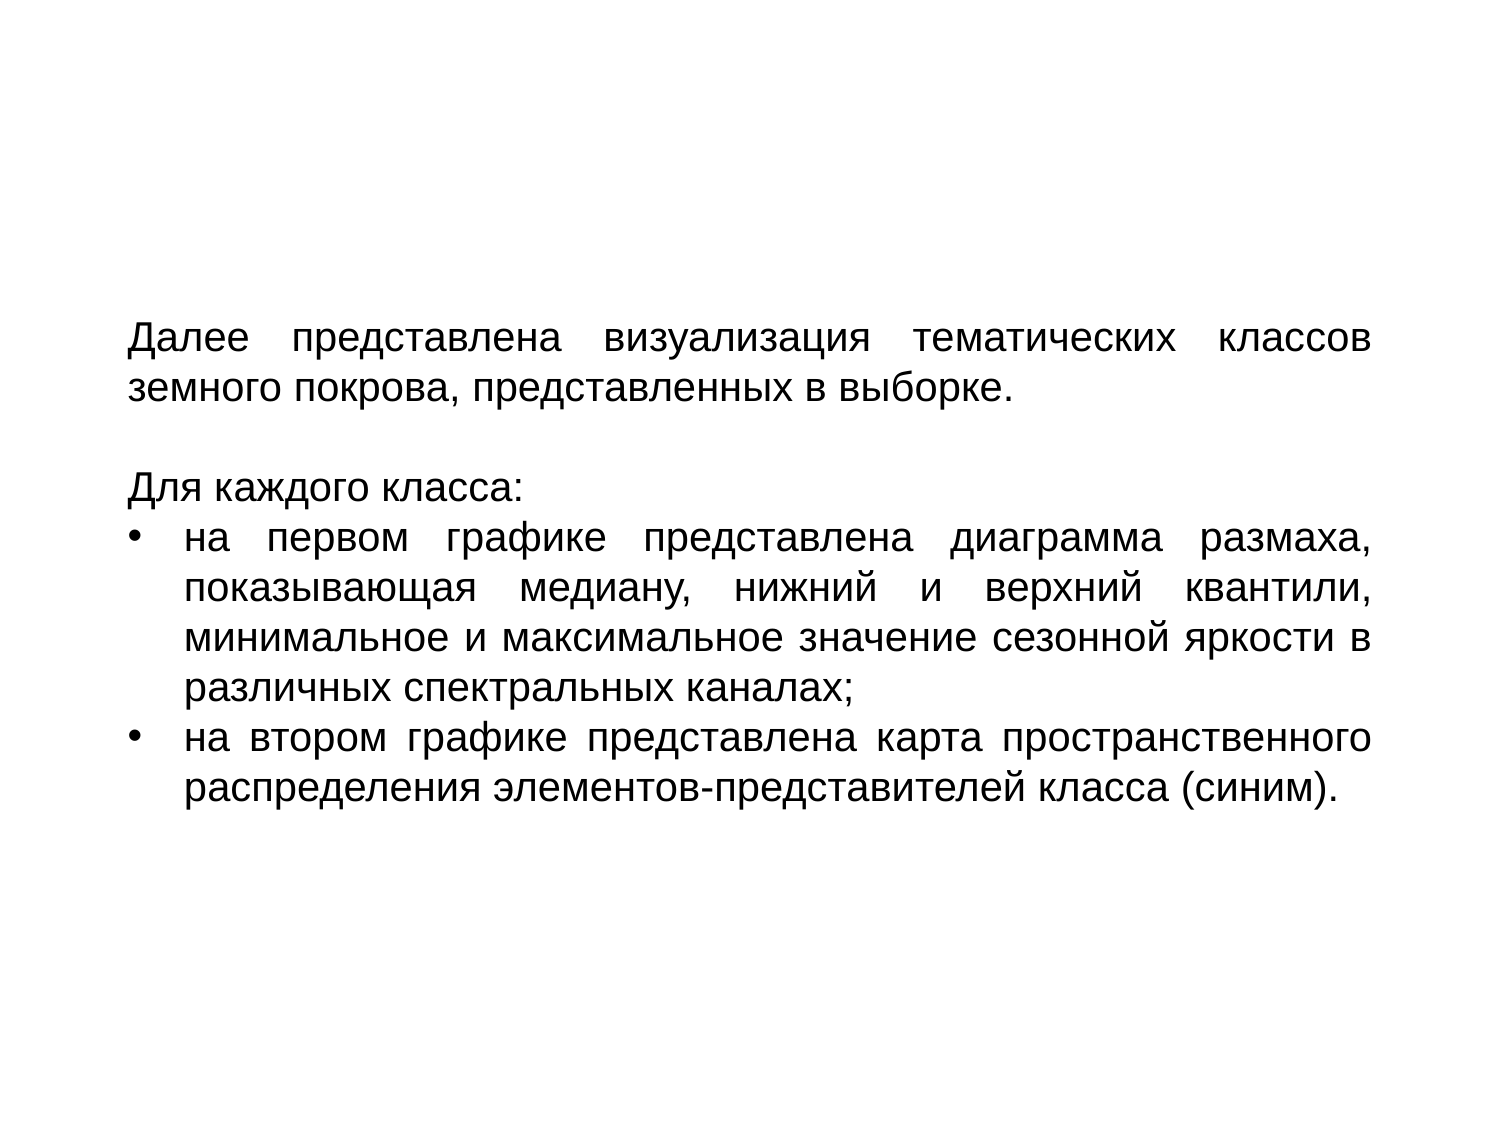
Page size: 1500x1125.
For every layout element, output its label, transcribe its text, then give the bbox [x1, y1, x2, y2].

text_box Далее представлена визуализация тематических классов земного покрова, представленных в выборке. Для каждого класса: на первом графике представлена диаграмма размаха, показывающая медиану, нижний и верхний квантили, минимальное и максимальное значение сезонной яркости в различных спектральных каналах; на втором графике представлена карта пространственного распределения элементов-представителей класса (синим). [112, 302, 1388, 818]
